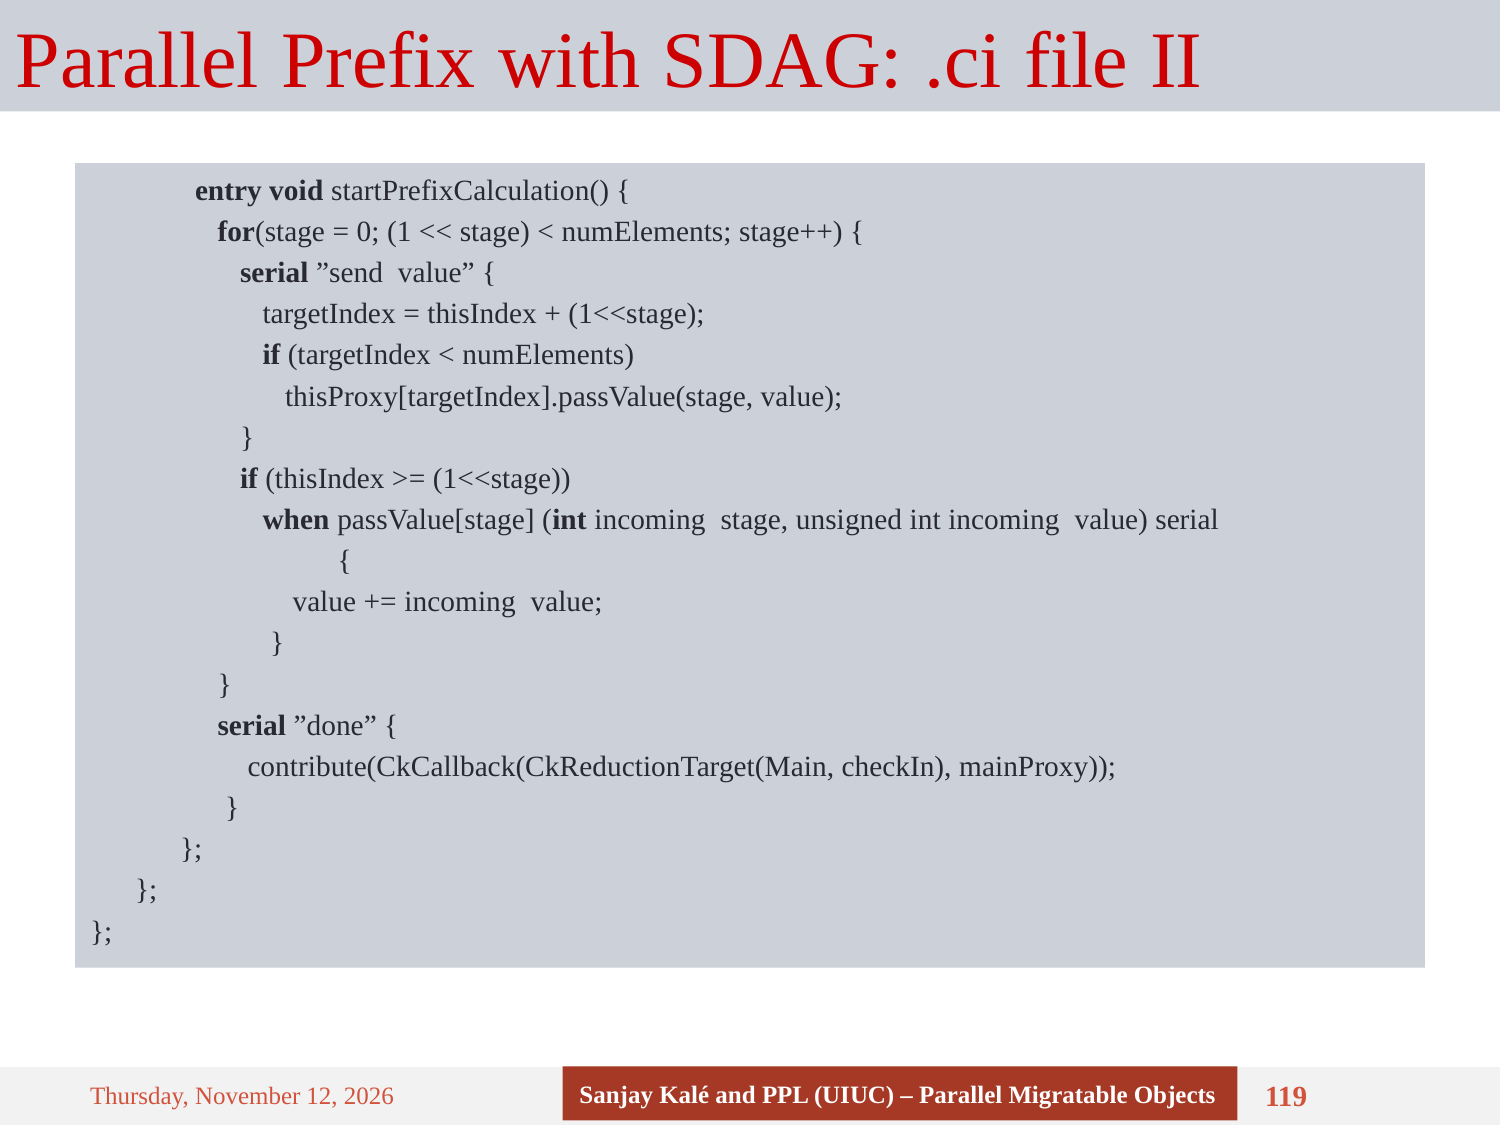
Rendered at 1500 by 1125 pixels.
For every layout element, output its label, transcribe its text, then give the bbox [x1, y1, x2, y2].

title Parallel Prefix with SDAG: .ci file II [0, 0, 1500, 112]
list entry void startPrefixCalculation() { for(stage = 0; (1 << stage) < numElements; stage++) { serial ”send value” { targetIndex = thisIndex + (1<<stage); if (targetIndex < numElements) thisProxy[targetIndex].passValue(stage, value); } if (thisIndex >= (1<<stage)) when passValue[stage] (int incoming stage, unsigned int incoming value) serial { value += incoming value; } } serial ”done” { contribute(CkCallback(CkReductionTarget(Main, checkIn), mainProxy)); } }; }; }; [75, 163, 1425, 968]
footer Sanjay Kalé and PPL (UIUC) – Parallel Migratable Objects [562, 1066, 1238, 1121]
slide_number 119 [1250, 1067, 1425, 1122]
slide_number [75, 1067, 550, 1122]
